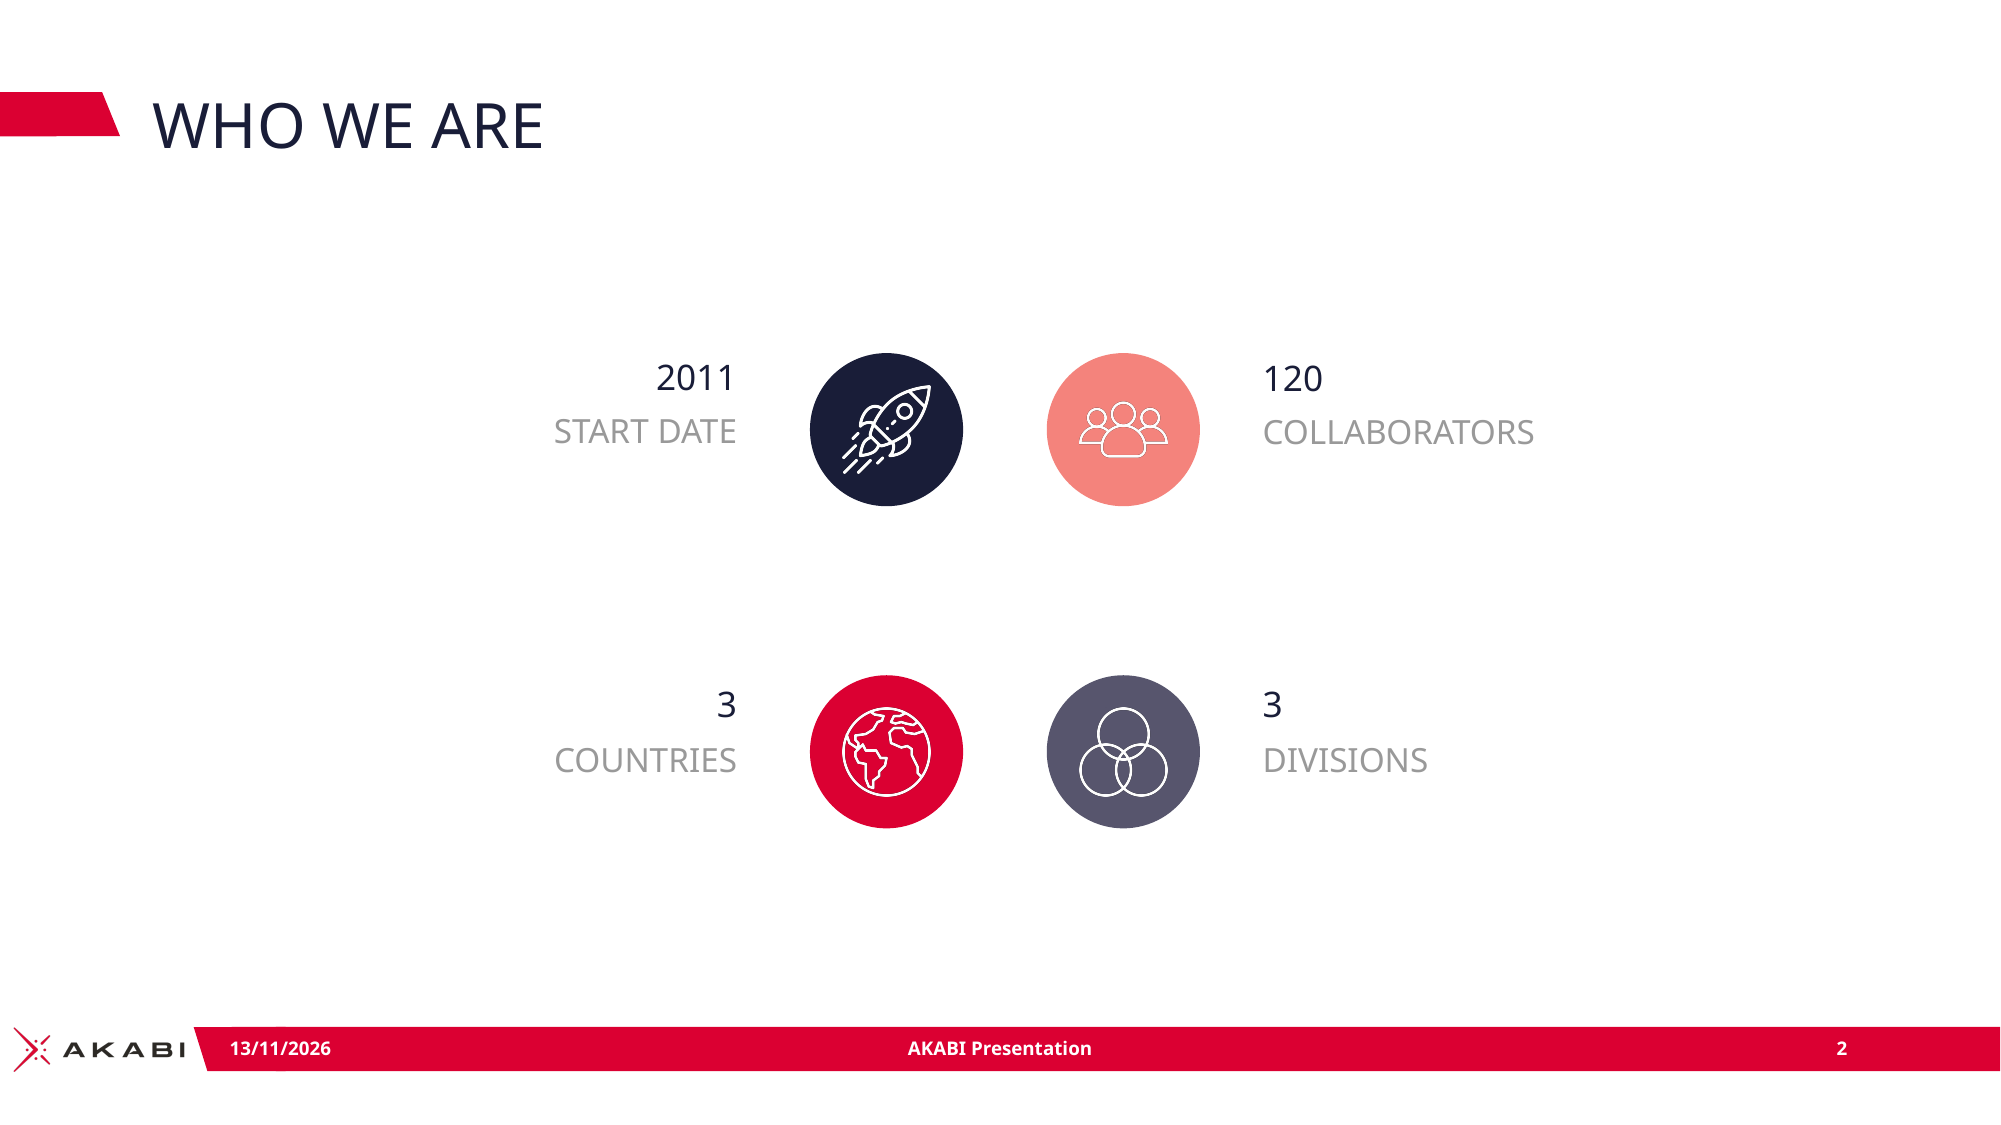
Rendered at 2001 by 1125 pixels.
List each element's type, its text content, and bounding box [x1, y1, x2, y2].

list 3 [1247, 680, 1558, 734]
picture [1078, 707, 1168, 797]
picture [1078, 385, 1168, 474]
list COUNTRIES [233, 736, 753, 841]
list 120 [1247, 353, 1558, 407]
picture [842, 385, 931, 474]
footer AKABI Presentation [625, 1018, 1375, 1079]
list 2011 [442, 352, 753, 407]
picture [842, 707, 931, 797]
title WHO we are [137, 86, 1863, 171]
list COLLABORATORS [1247, 408, 1766, 514]
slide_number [214, 1018, 432, 1079]
list 3 [442, 680, 753, 734]
slide_number 2 [1744, 1018, 1863, 1079]
list START DATE [265, 407, 753, 512]
list DIVISIONS [1247, 736, 1735, 841]
picture [0, 999, 246, 1102]
